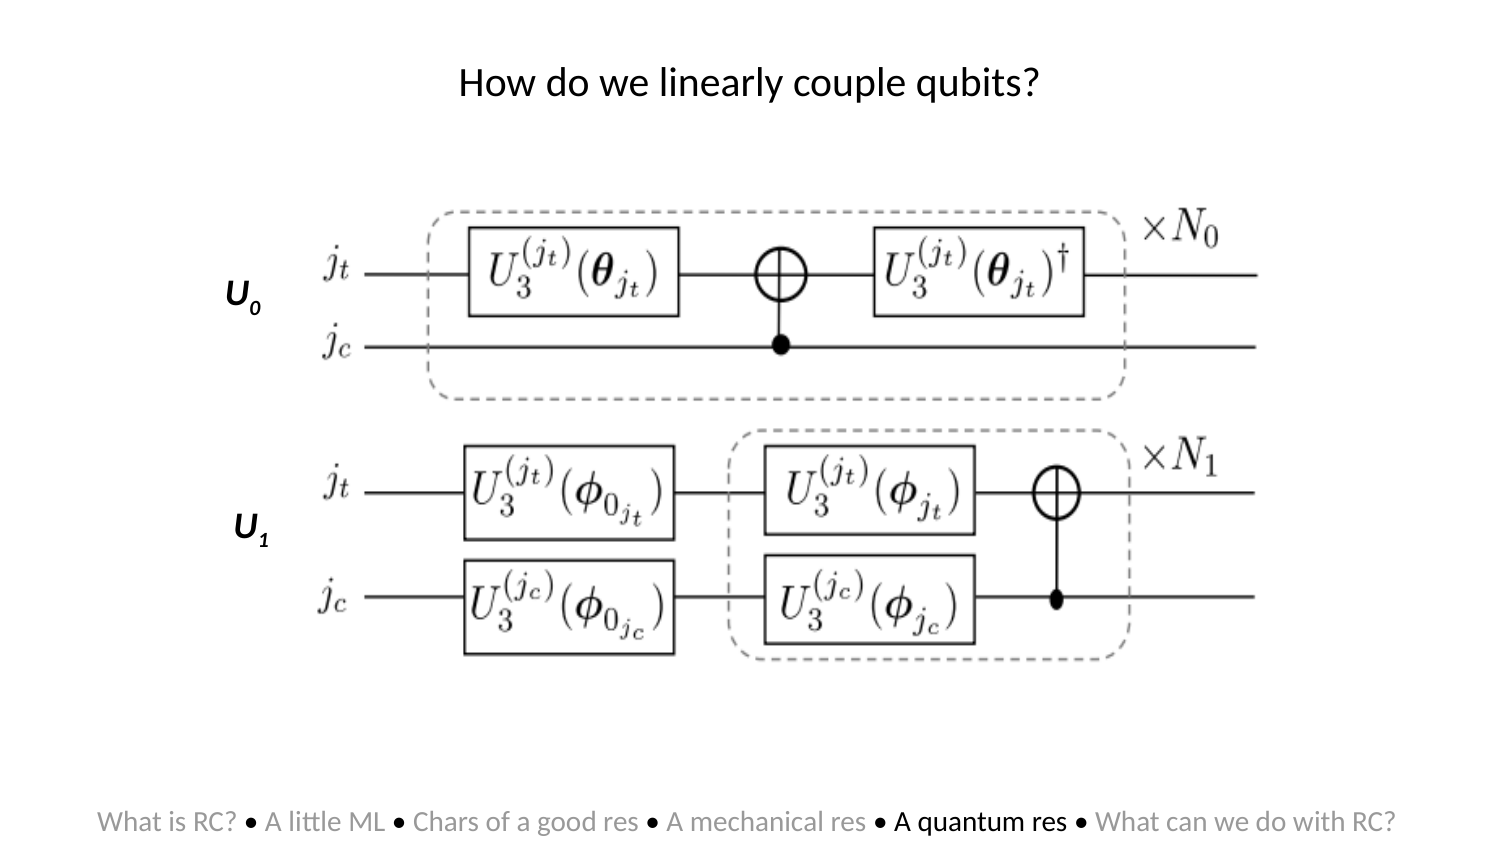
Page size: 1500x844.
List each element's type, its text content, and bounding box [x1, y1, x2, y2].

text_box How do we linearly couple qubits? [383, 39, 1117, 120]
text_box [209, 188, 1291, 680]
text_box What is RC? • A little ML • Chars of a good res • A mechanical res • A quantum res • What can we do with RC? [82, 787, 1418, 844]
